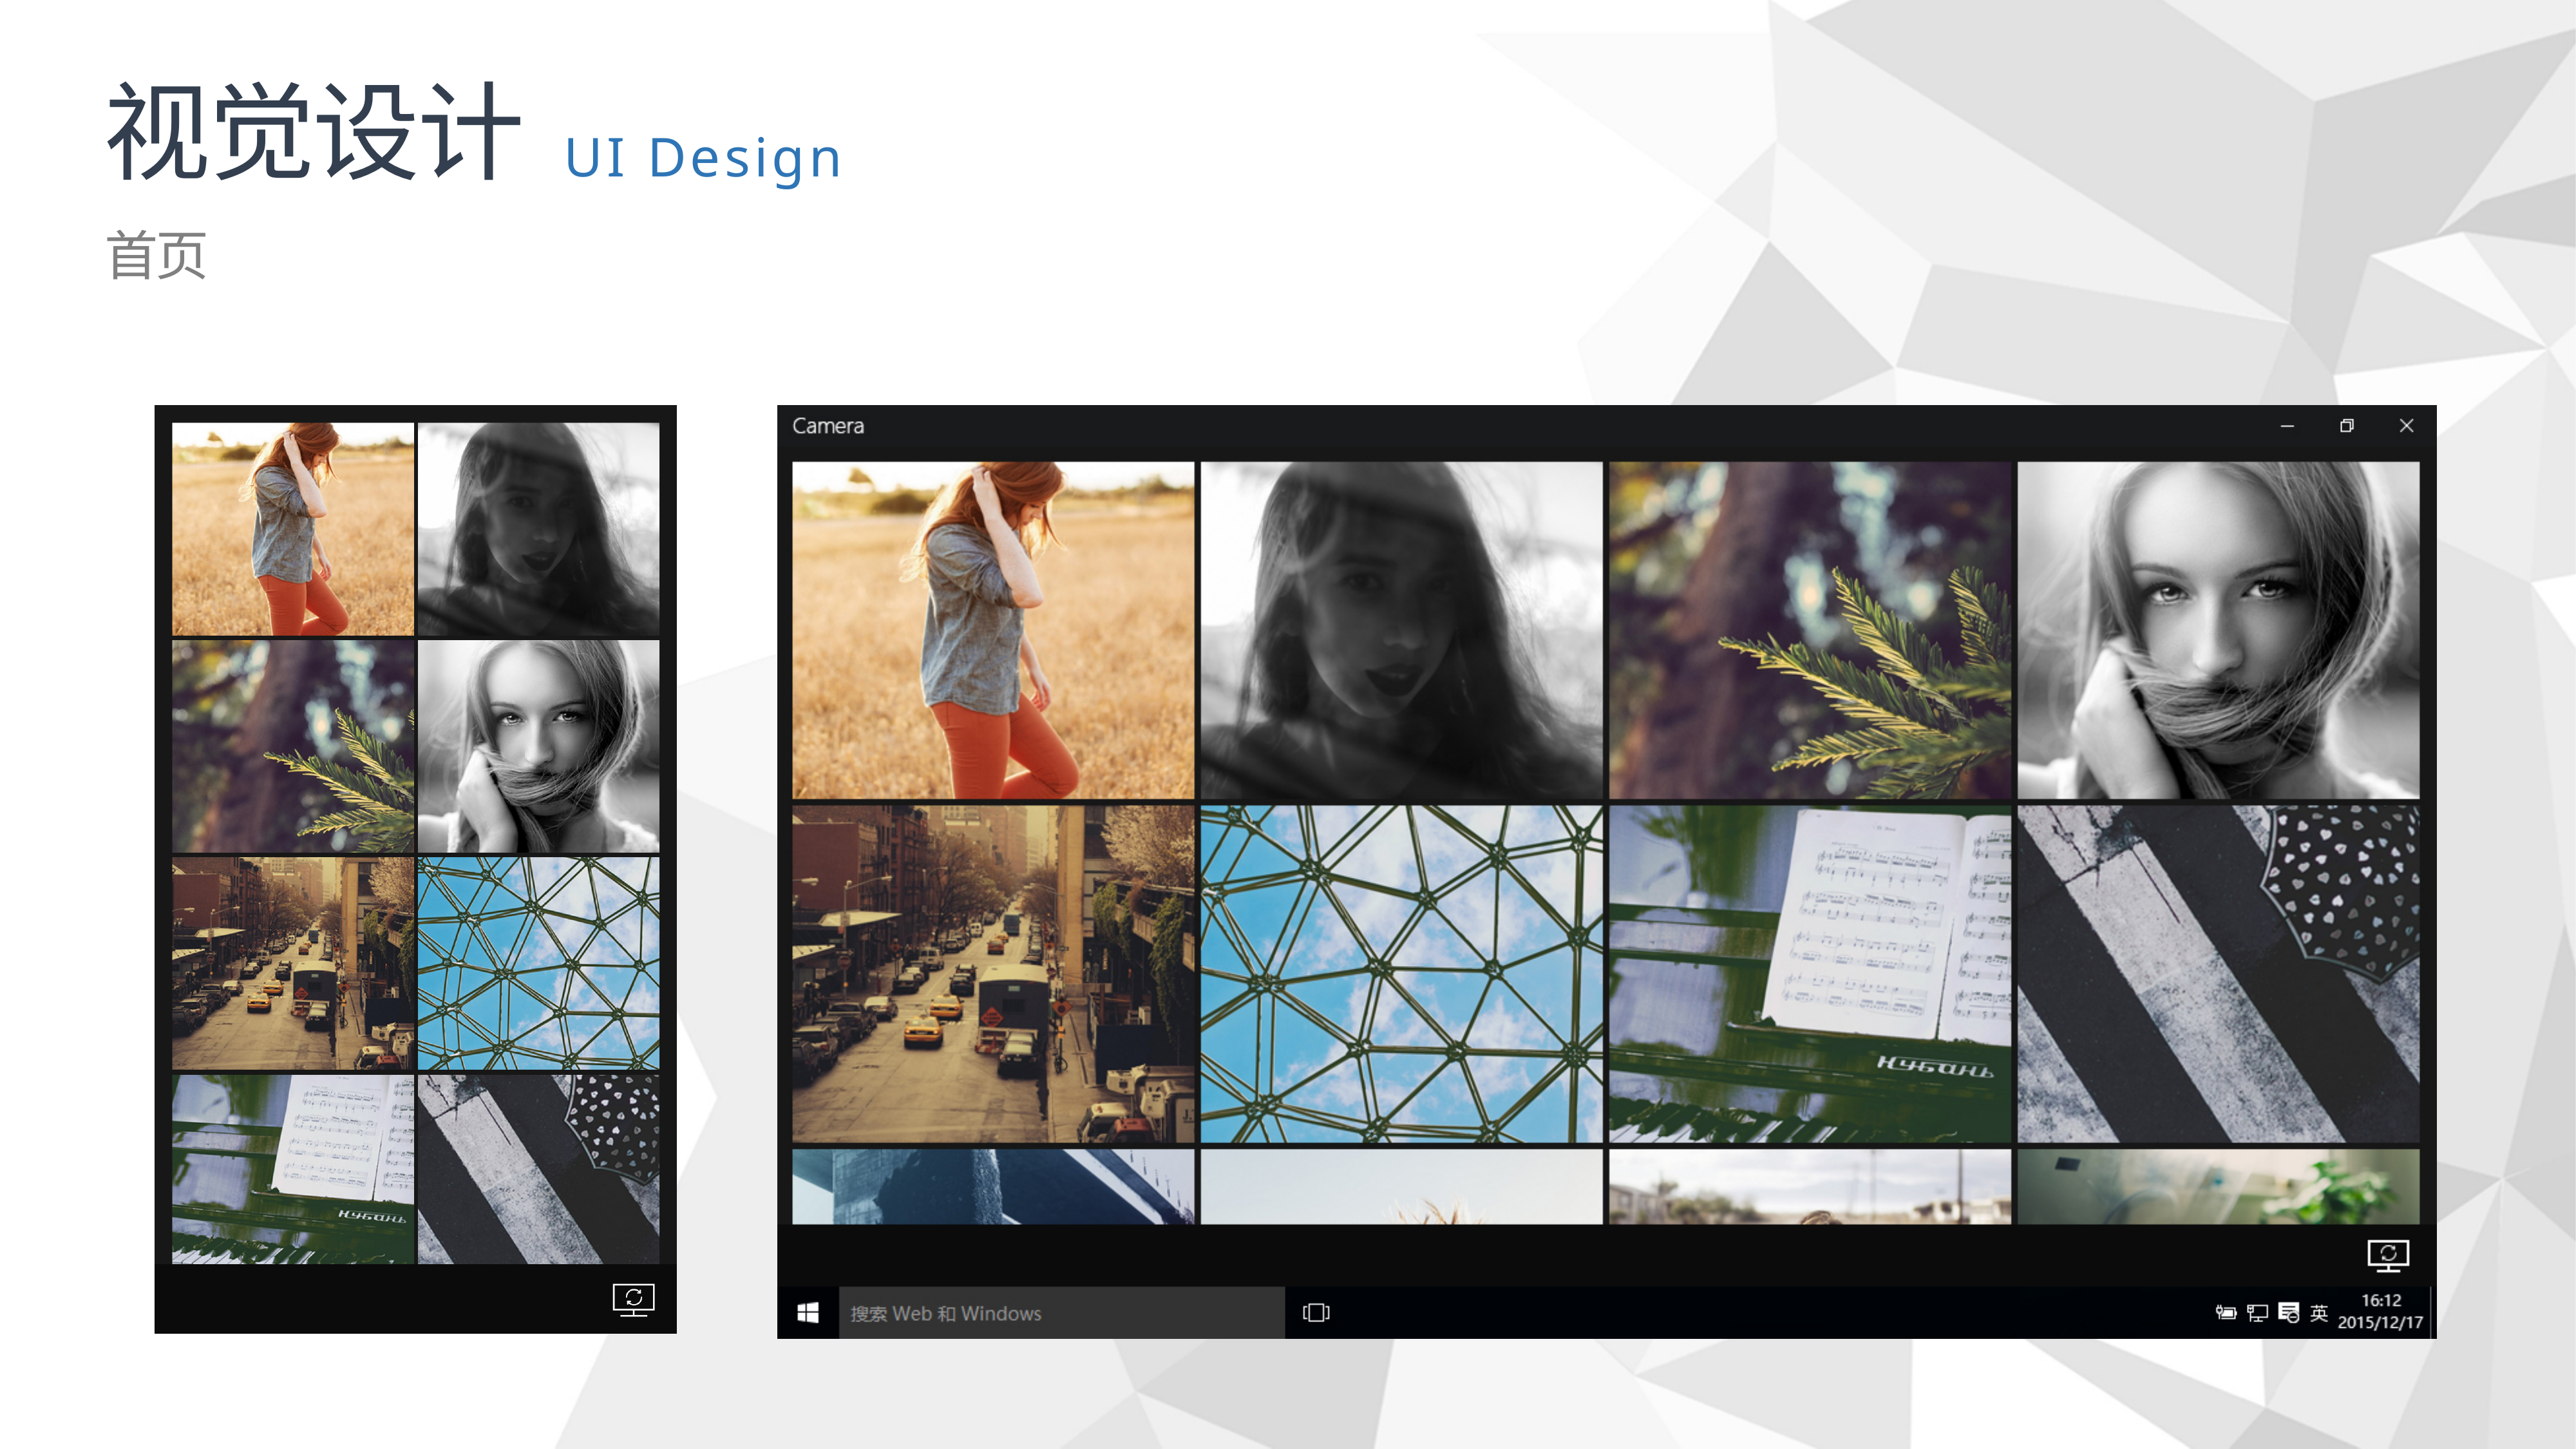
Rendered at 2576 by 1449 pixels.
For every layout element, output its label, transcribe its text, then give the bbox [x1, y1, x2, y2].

text_box 首页 [104, 208, 1347, 307]
text_box 视觉设计 [103, 88, 1346, 186]
picture [0, 0, 2576, 1449]
text_box UI Design [564, 110, 1806, 209]
